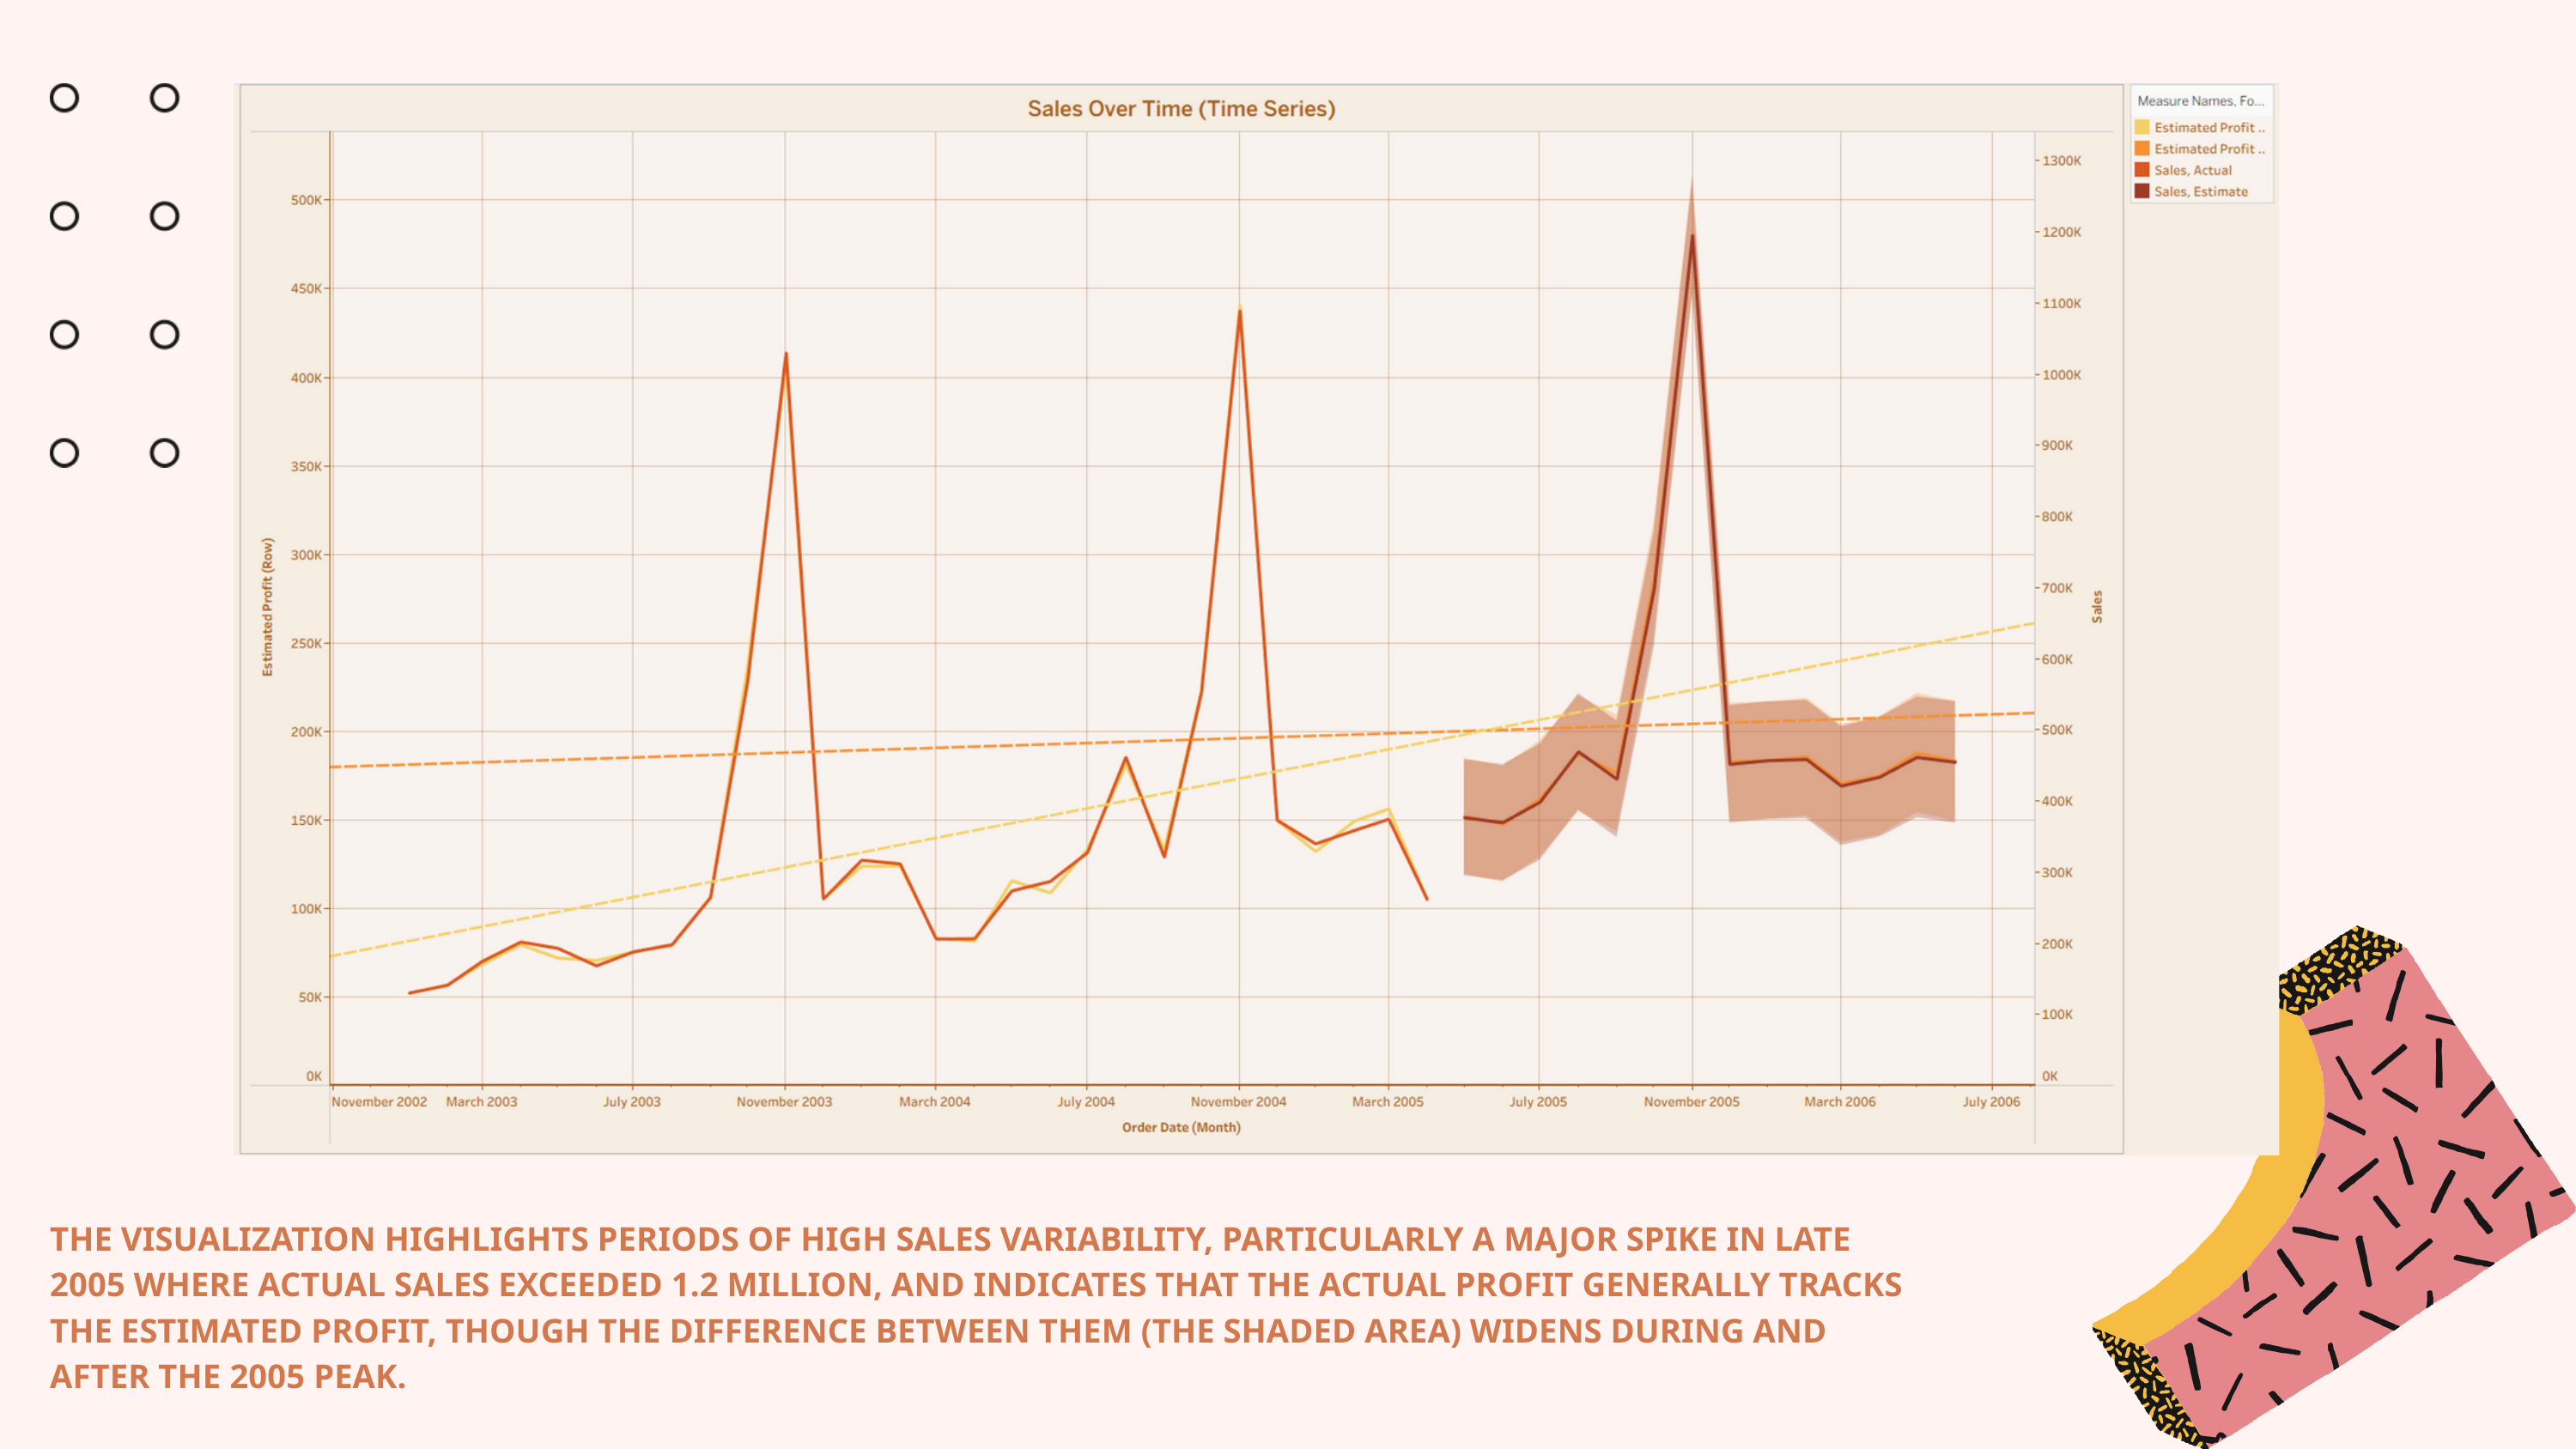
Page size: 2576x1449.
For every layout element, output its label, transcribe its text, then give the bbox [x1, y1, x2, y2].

text_box [49, 83, 234, 468]
text_box [234, 83, 2280, 1155]
text_box [2092, 925, 2576, 1449]
text_box THE VISUALIZATION HIGHLIGHTS PERIODS OF HIGH SALES VARIABILITY, PARTICULARLY A MAJOR SPIKE IN LATE 2005 WHERE ACTUAL SALES EXCEEDED 1.2 MILLION, AND INDICATES THAT THE ACTUAL PROFIT GENERALLY TRACKS THE ESTIMATED PROFIT, THOUGH THE DIFFERENCE BETWEEN THEM (THE SHADED AREA) WIDENS DURING AND AFTER THE 2005 PEAK. [50, 1211, 1934, 1396]
